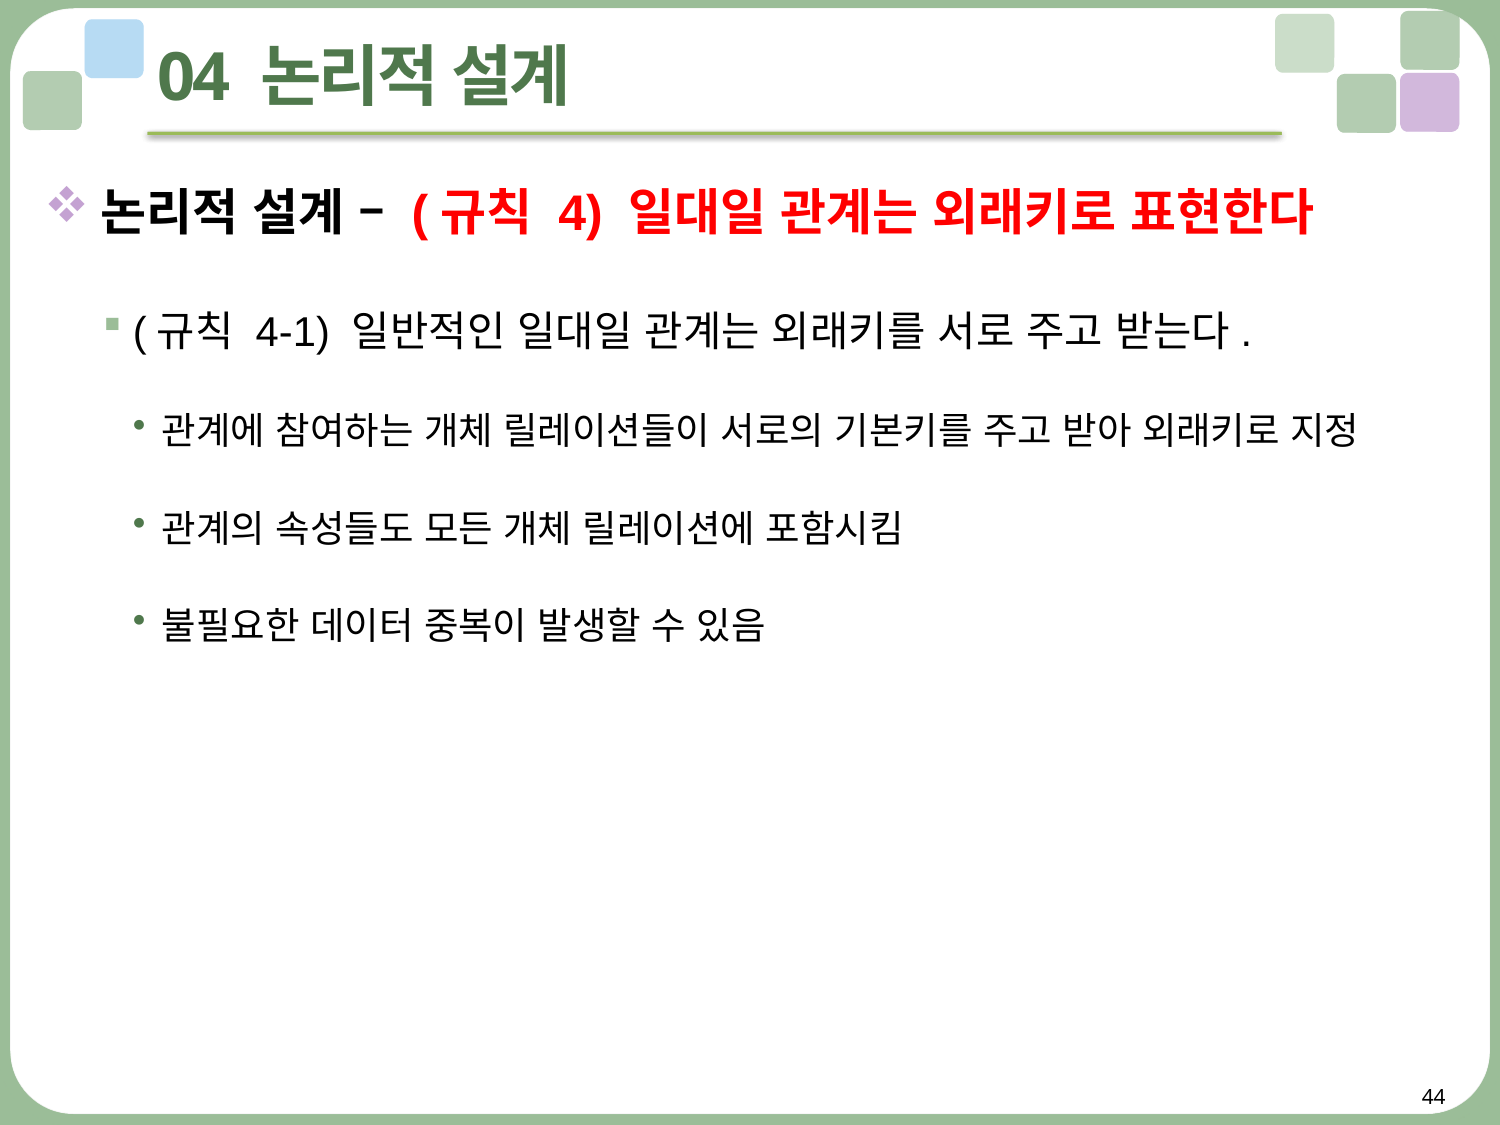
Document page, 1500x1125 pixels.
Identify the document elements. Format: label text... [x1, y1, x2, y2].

picture [0, 0, 1500, 1125]
title 04 논리적 설계 [142, 25, 1459, 123]
list 논리적 설계 – (규칙 4) 일대일 관계는 외래키로 표현한다 (규칙 4-1) 일반적인 일대일 관계는 외래키를 서로 주고 받는다. 관계에 참여하는 개체 릴레이션들이 서로의 기본키를 주고 받아 외래키로 지정 관계의 속성들도 모든 개체 릴레이션에 포함시킴 불필요한 데이터 중복이 발생할 수 있음 [29, 172, 1481, 1083]
